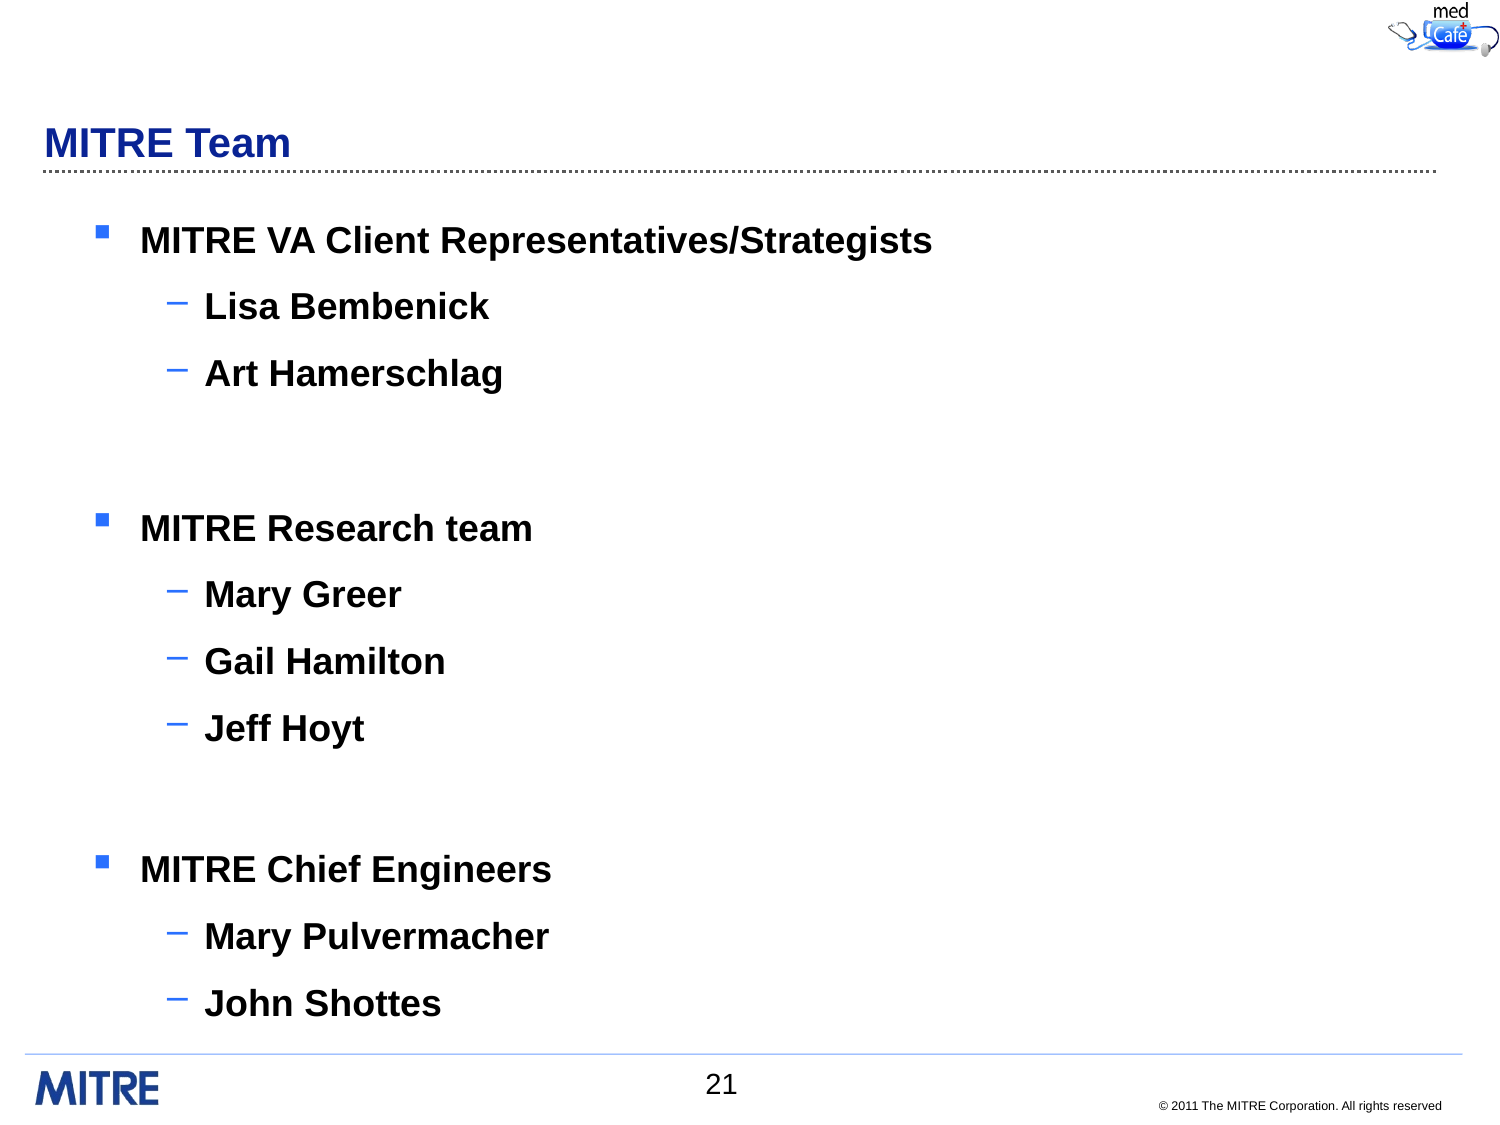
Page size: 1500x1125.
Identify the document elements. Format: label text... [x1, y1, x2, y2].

list MITRE VA Client Representatives/Strategists Lisa Bembenick Art Hamerschlag MITRE Research team Mary Greer Gail Hamilton Jeff Hoyt MITRE Chief Engineers Mary Pulvermacher John Shottes [76, 198, 1411, 1022]
picture [1388, 2, 1499, 57]
title MITRE Team [28, 95, 711, 184]
picture [30, 1068, 163, 1111]
